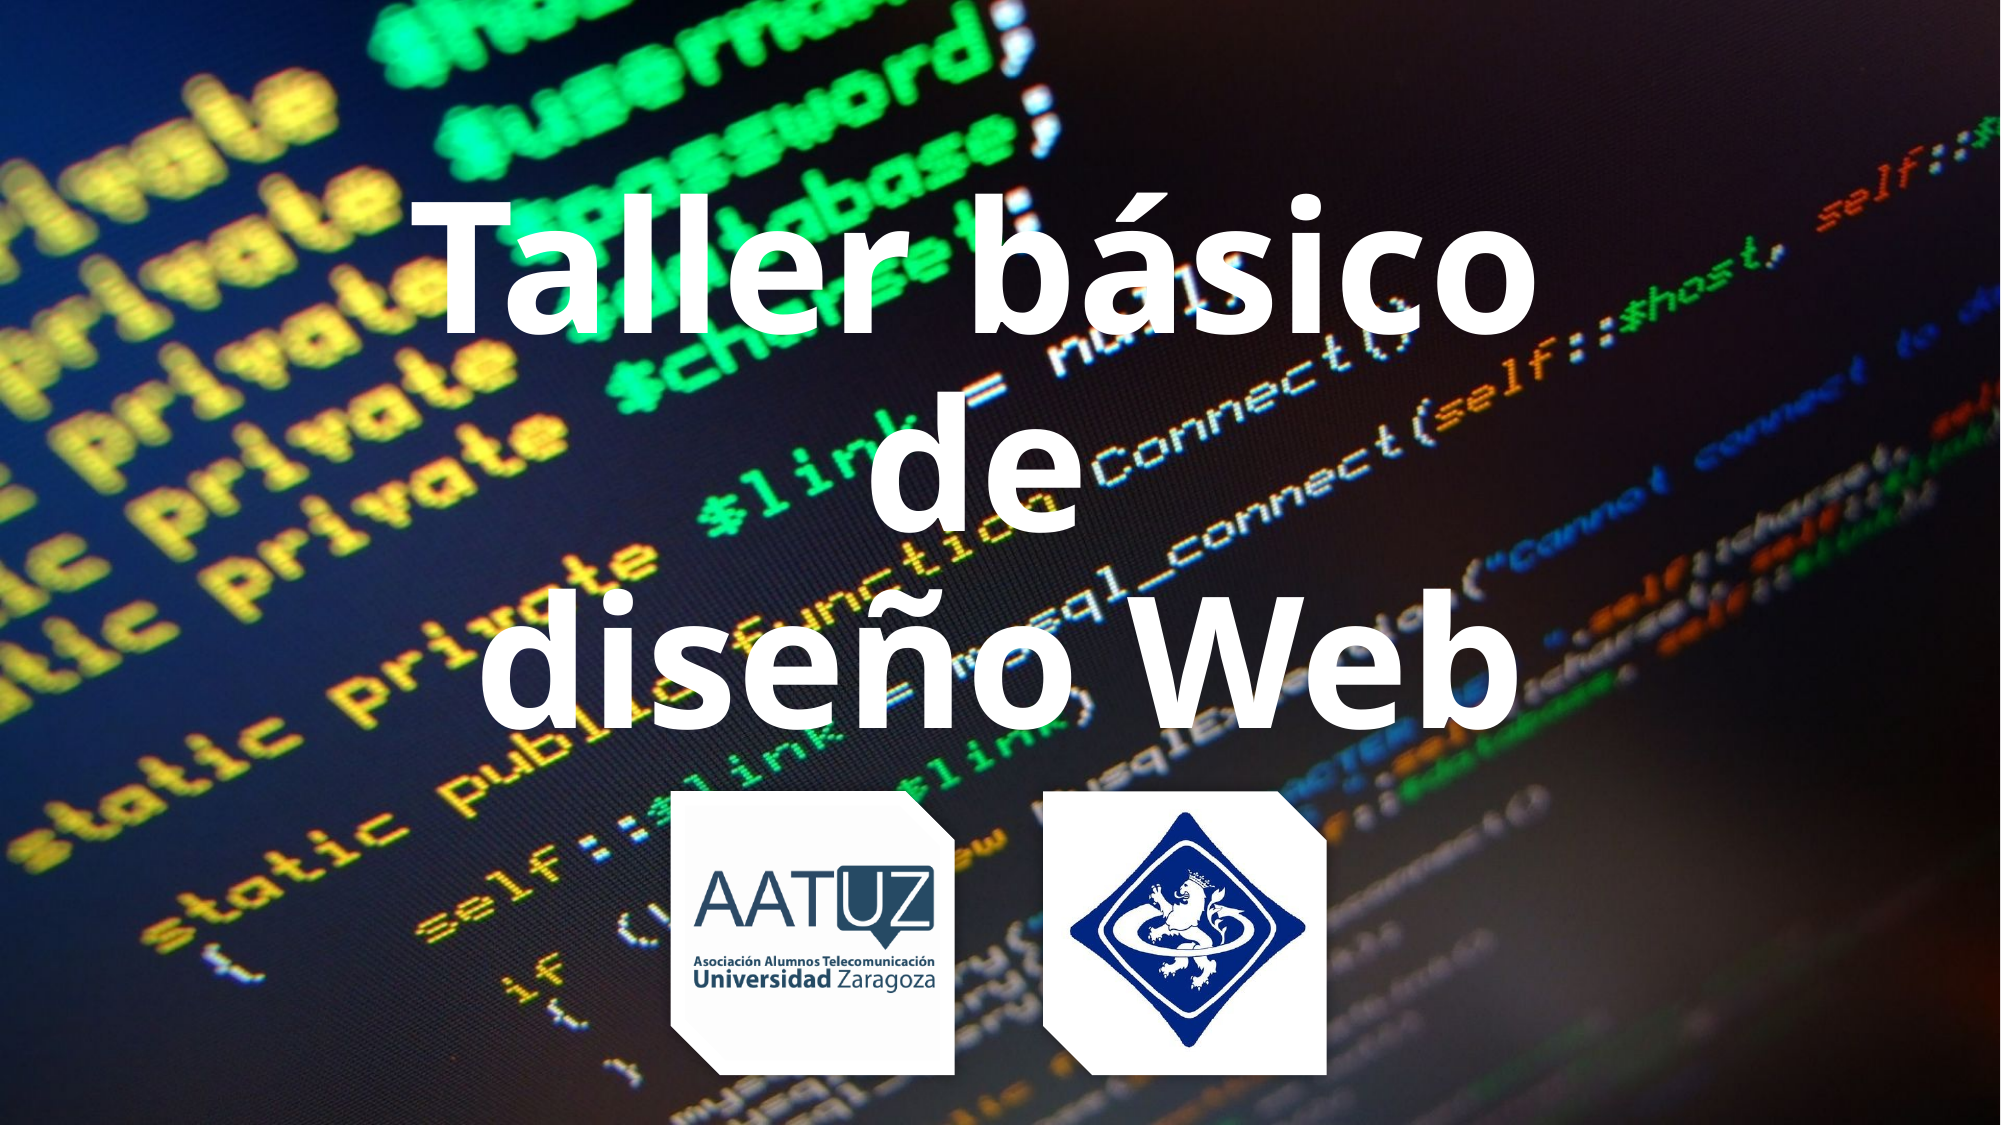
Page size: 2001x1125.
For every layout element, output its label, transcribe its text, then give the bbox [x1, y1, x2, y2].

picture [0, 0, 2001, 1125]
title Taller básico de diseño Web [249, 182, 1750, 776]
